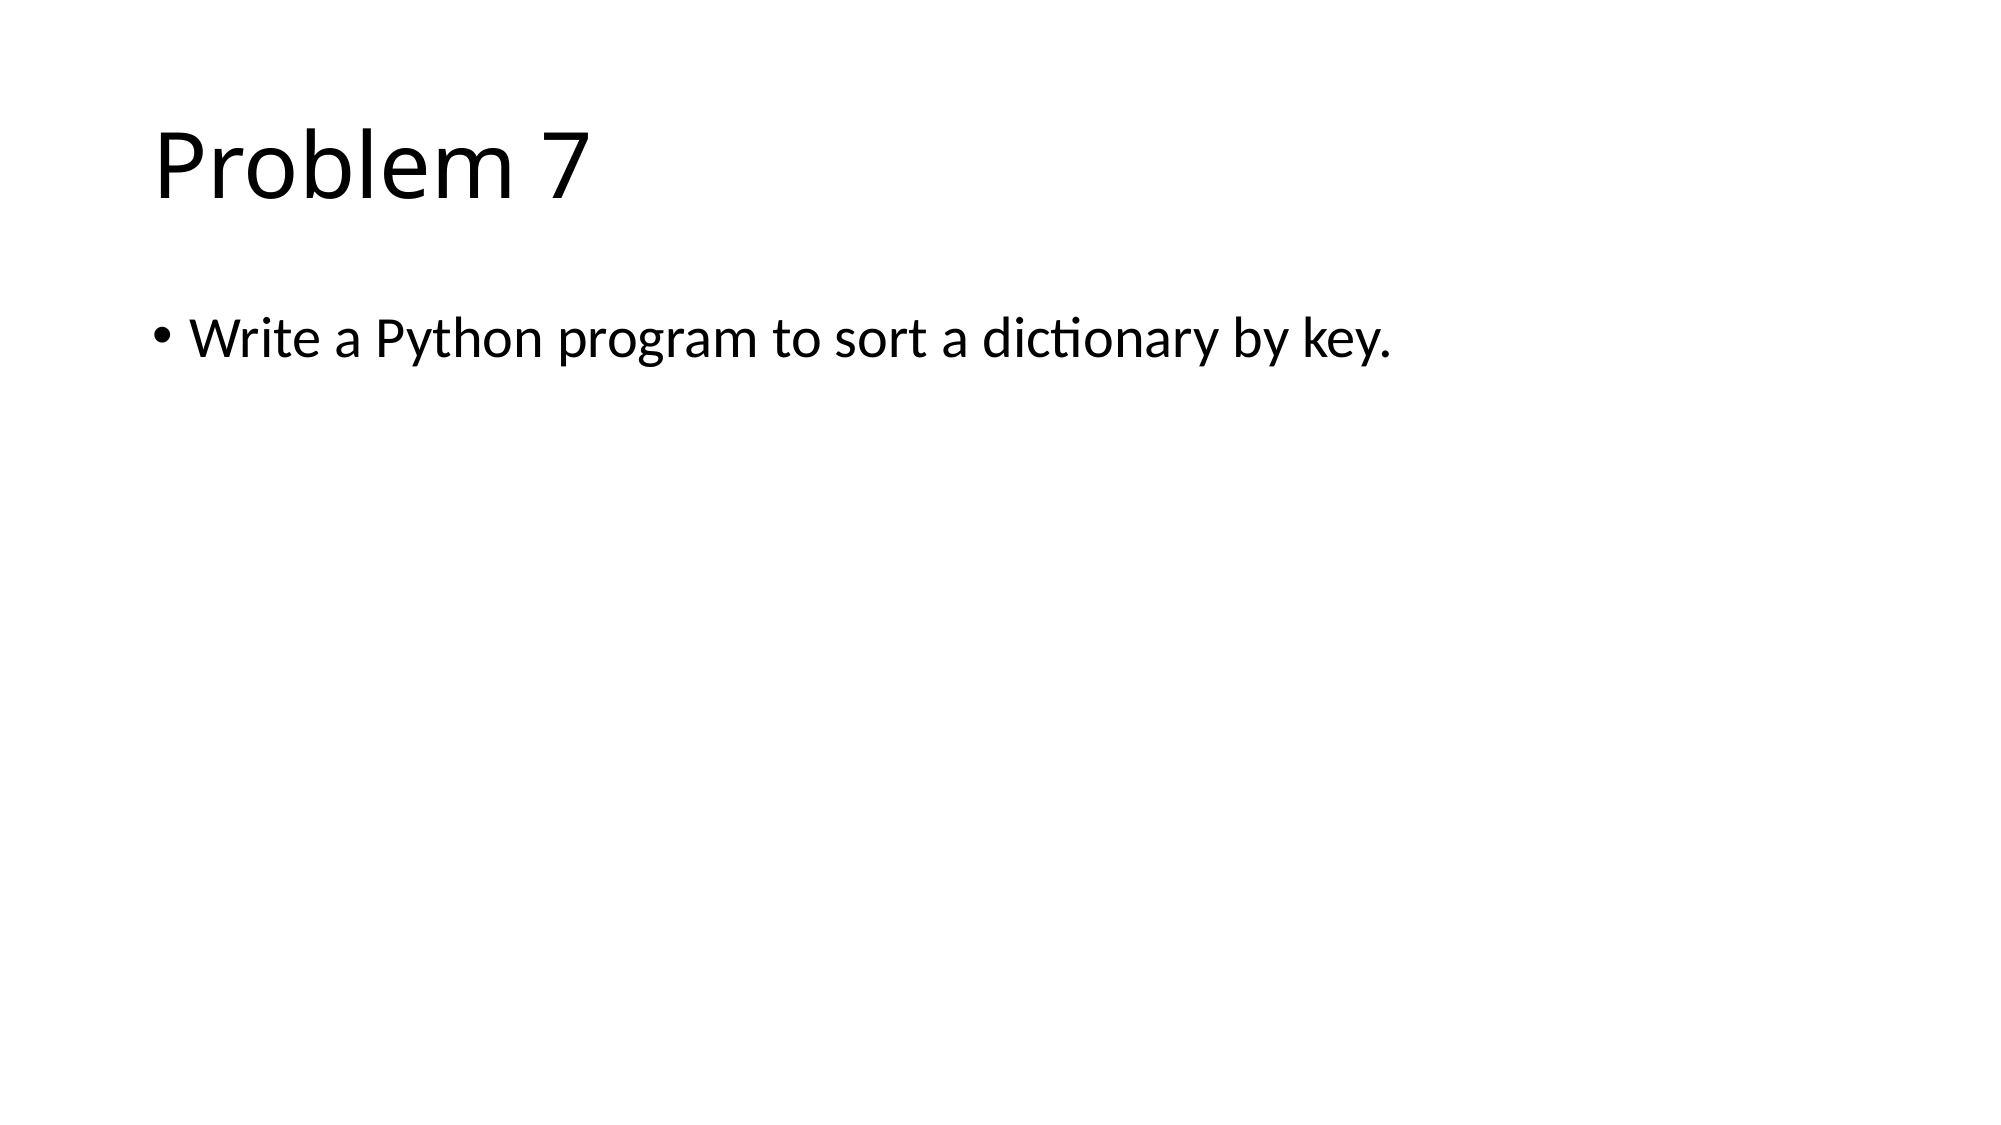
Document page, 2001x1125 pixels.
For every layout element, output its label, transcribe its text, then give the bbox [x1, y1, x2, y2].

title Problem 7 [137, 59, 1863, 278]
list Write a Python program to sort a dictionary by key. [137, 299, 1863, 1014]
